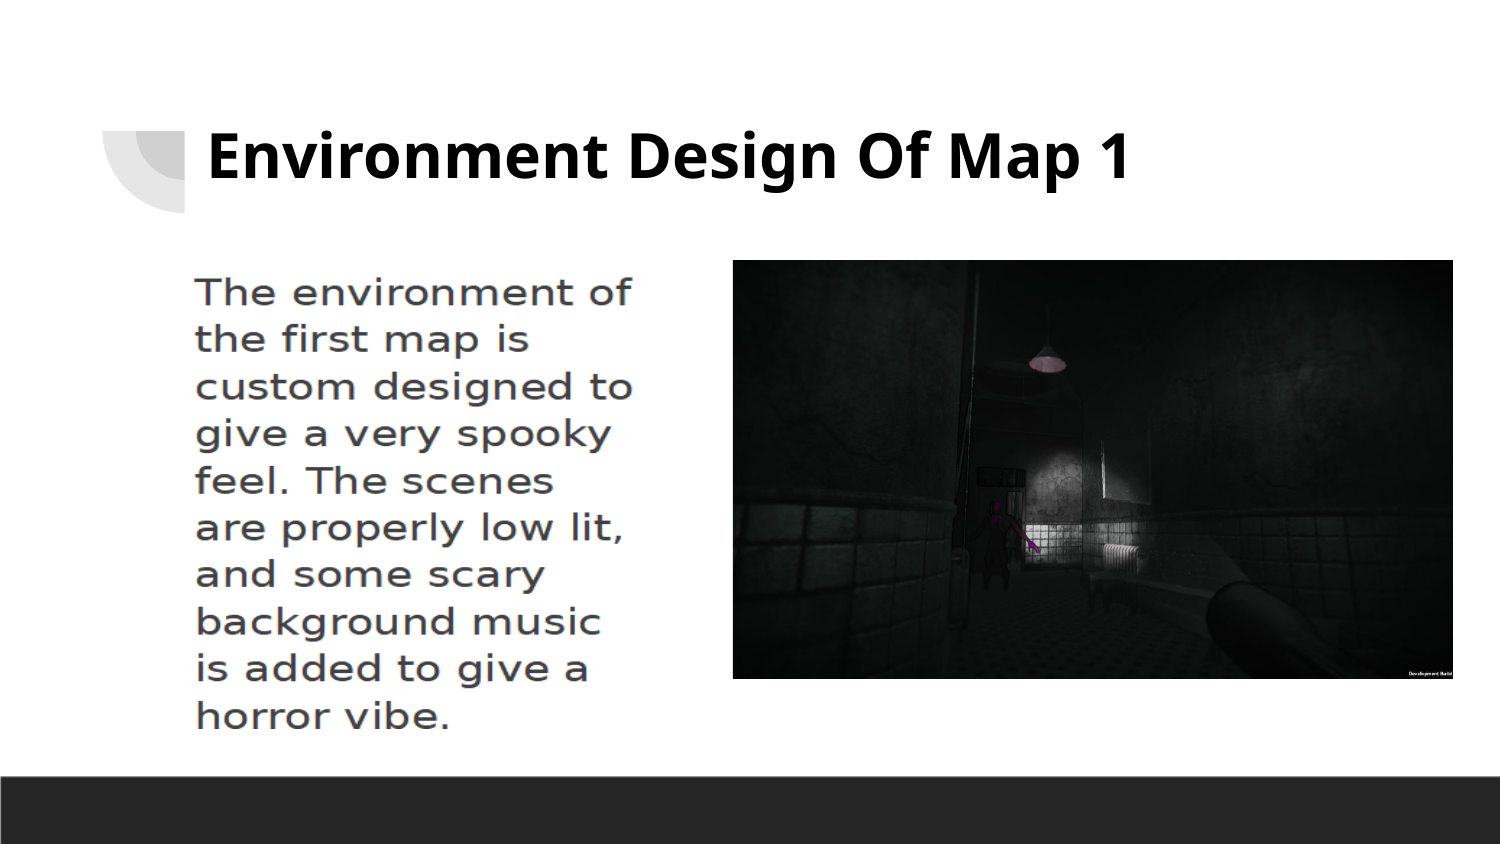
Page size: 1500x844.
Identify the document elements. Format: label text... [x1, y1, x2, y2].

picture [167, 259, 653, 729]
text_box Environment Design Of Map 1 [191, 101, 1333, 316]
picture [732, 259, 1454, 729]
picture [0, 776, 1500, 844]
